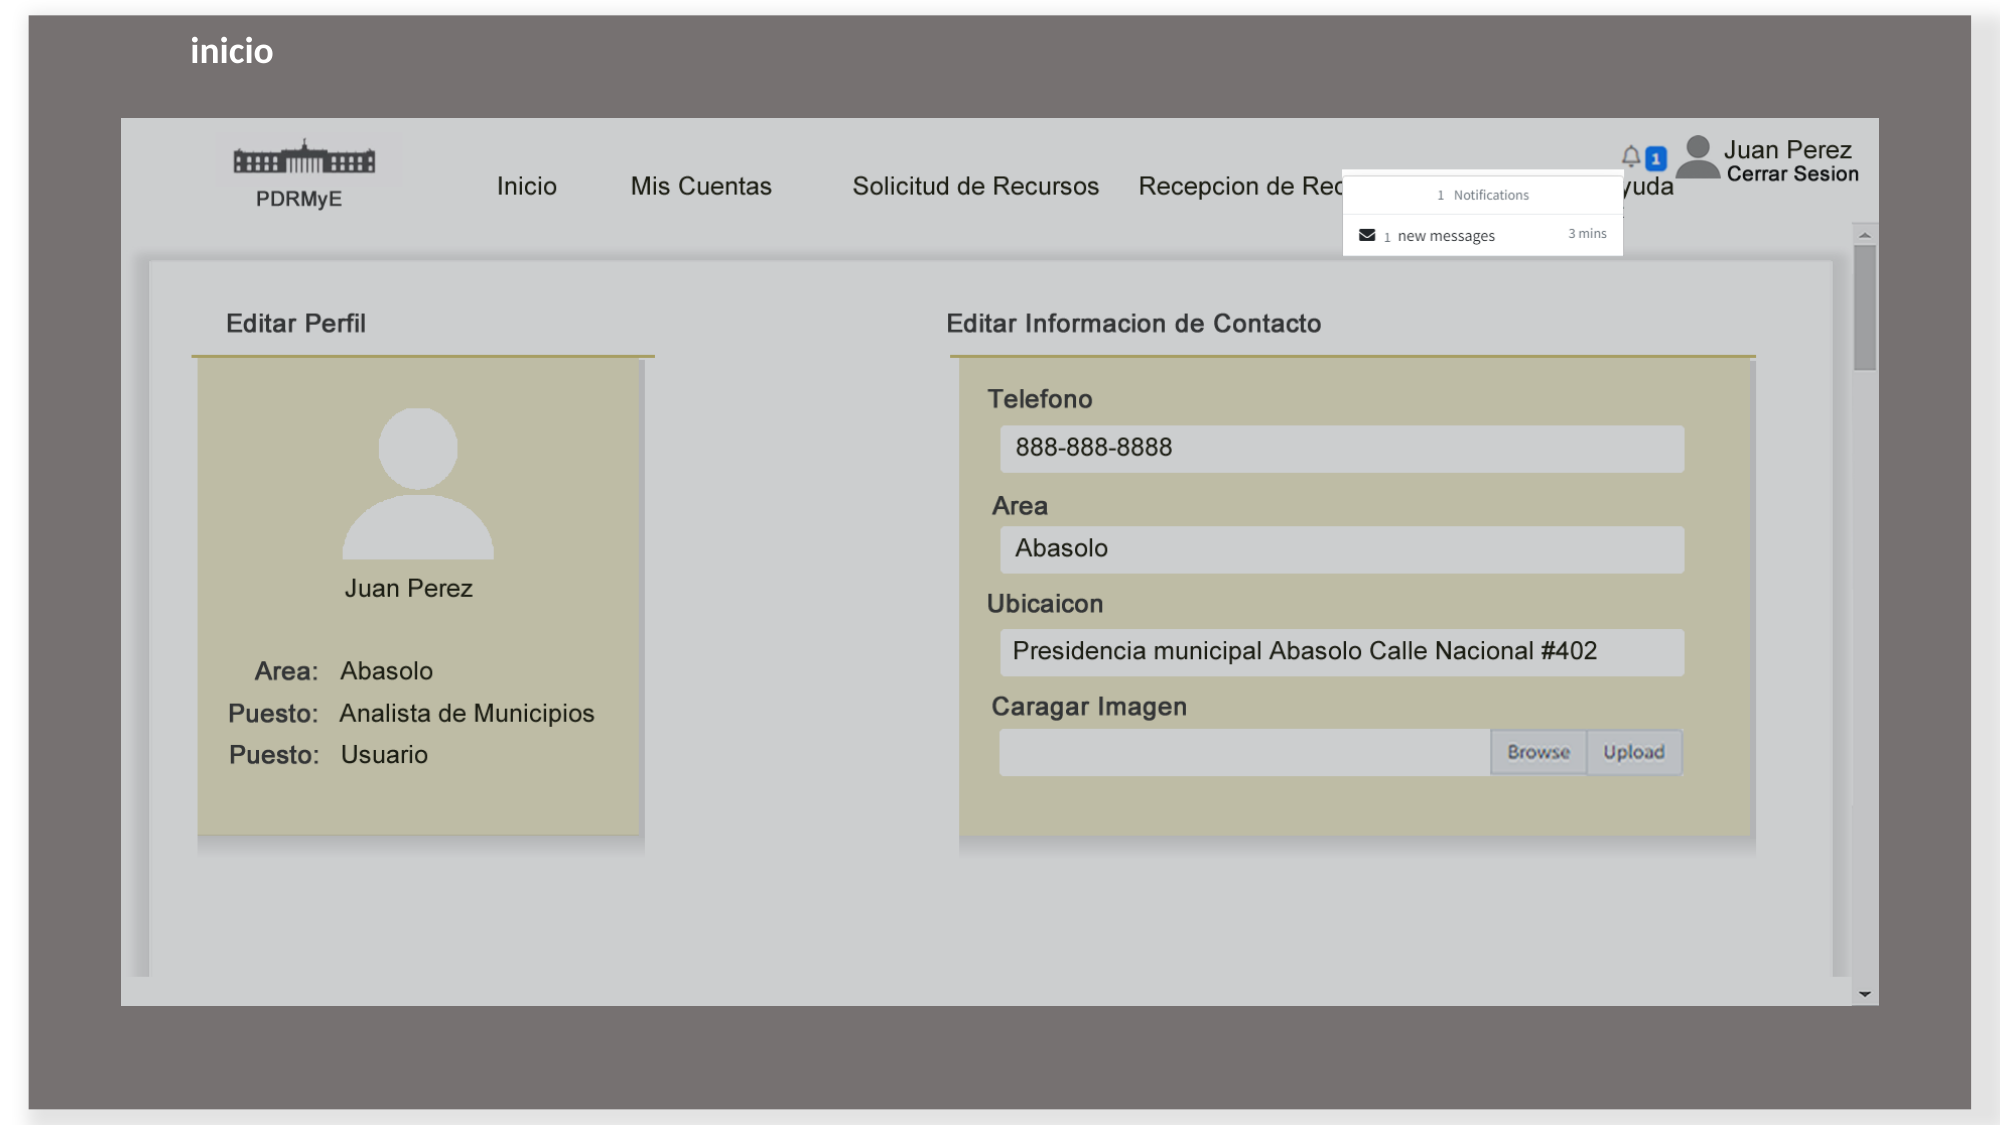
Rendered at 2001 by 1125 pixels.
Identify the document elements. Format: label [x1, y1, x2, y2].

text_box [0, 0, 500, 172]
picture [121, 118, 1879, 1006]
text_box [28, 14, 1972, 1110]
